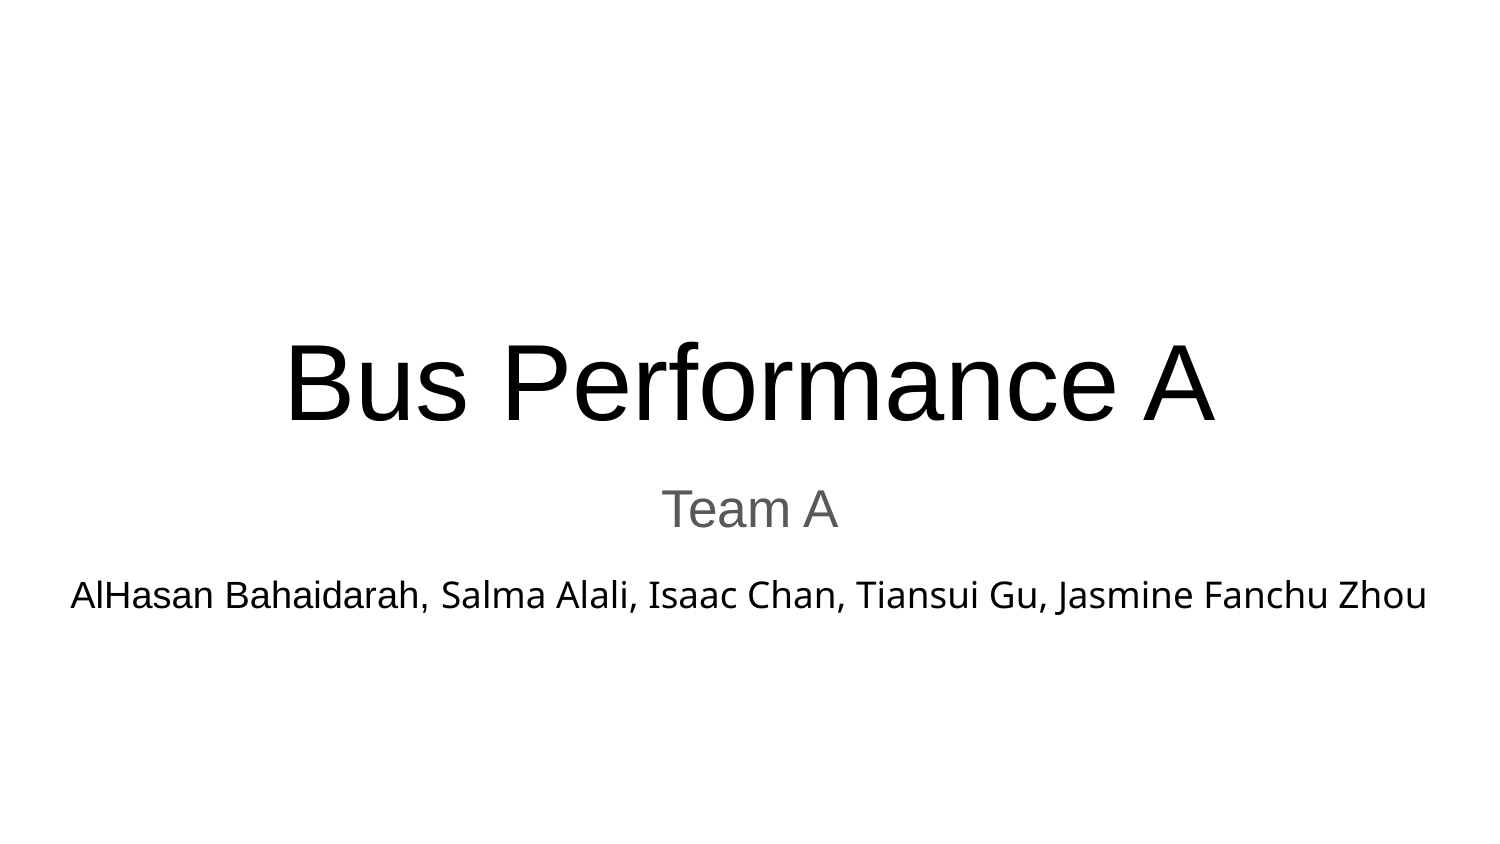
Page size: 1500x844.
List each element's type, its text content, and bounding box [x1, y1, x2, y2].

title Bus Performance A [51, 122, 1449, 459]
subtitle Team A AlHasan Bahaidarah, Salma Alali, Isaac Chan, Tiansui Gu, Jasmine Fanchu Zhou [51, 464, 1449, 691]
